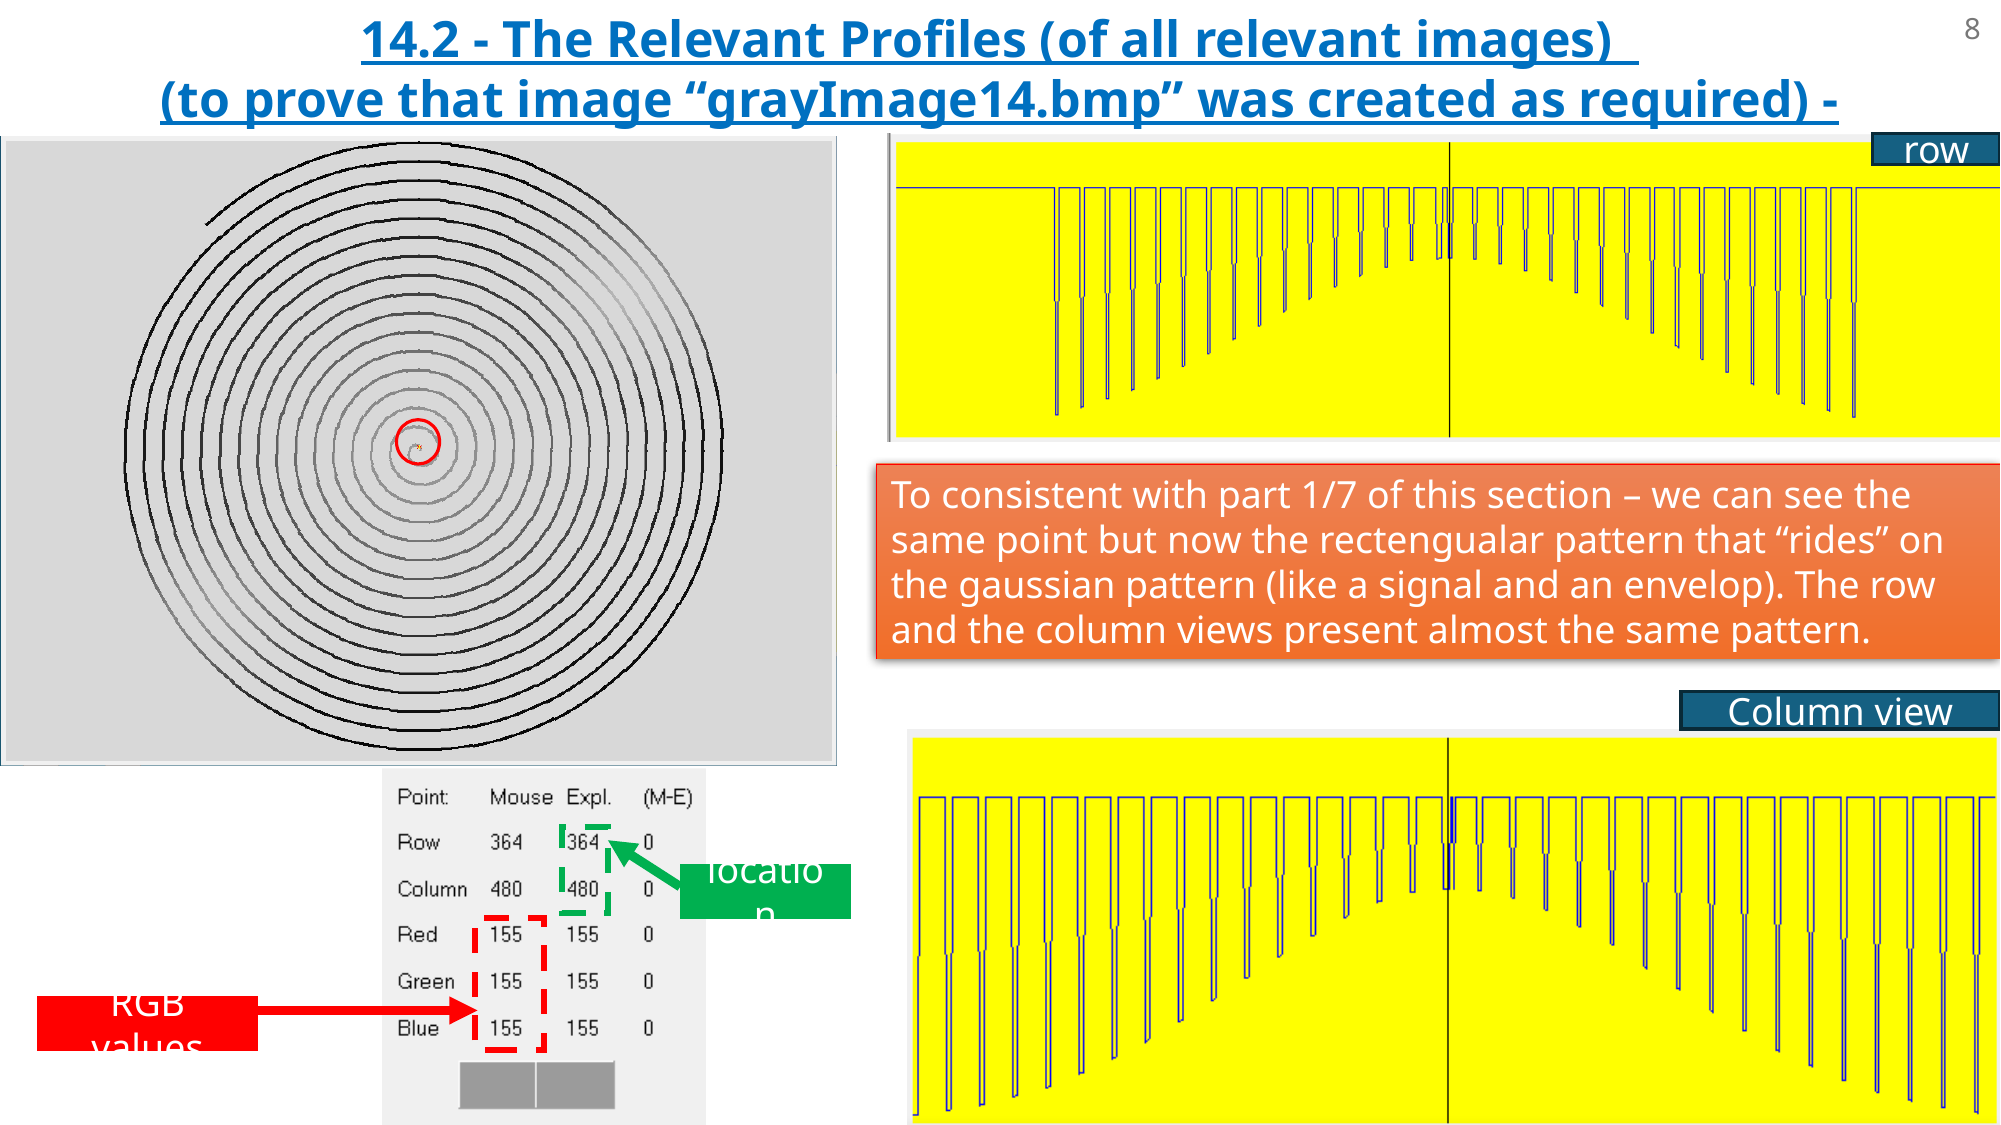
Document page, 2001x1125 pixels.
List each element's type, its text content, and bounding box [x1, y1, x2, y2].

slide_number 8 [1949, 0, 2000, 60]
text_box Column view [1679, 690, 2000, 728]
text_box 14.2 - The Relevant Profiles (of all relevant images) (to prove that image “grayImage14.bmp” was created as required) - part 5/7 [130, 0, 1870, 195]
picture [906, 728, 2000, 1125]
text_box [37, 826, 851, 1051]
picture [886, 132, 2000, 443]
picture [381, 1051, 707, 1125]
text_box To consistent with part 1/7 of this section – we can see the same point but now the rectengualar pattern that “rides” on the gaussian pattern (like a signal and an envelop). The row and the column views present almost the same pattern. [876, 463, 2000, 659]
picture [0, 135, 837, 826]
